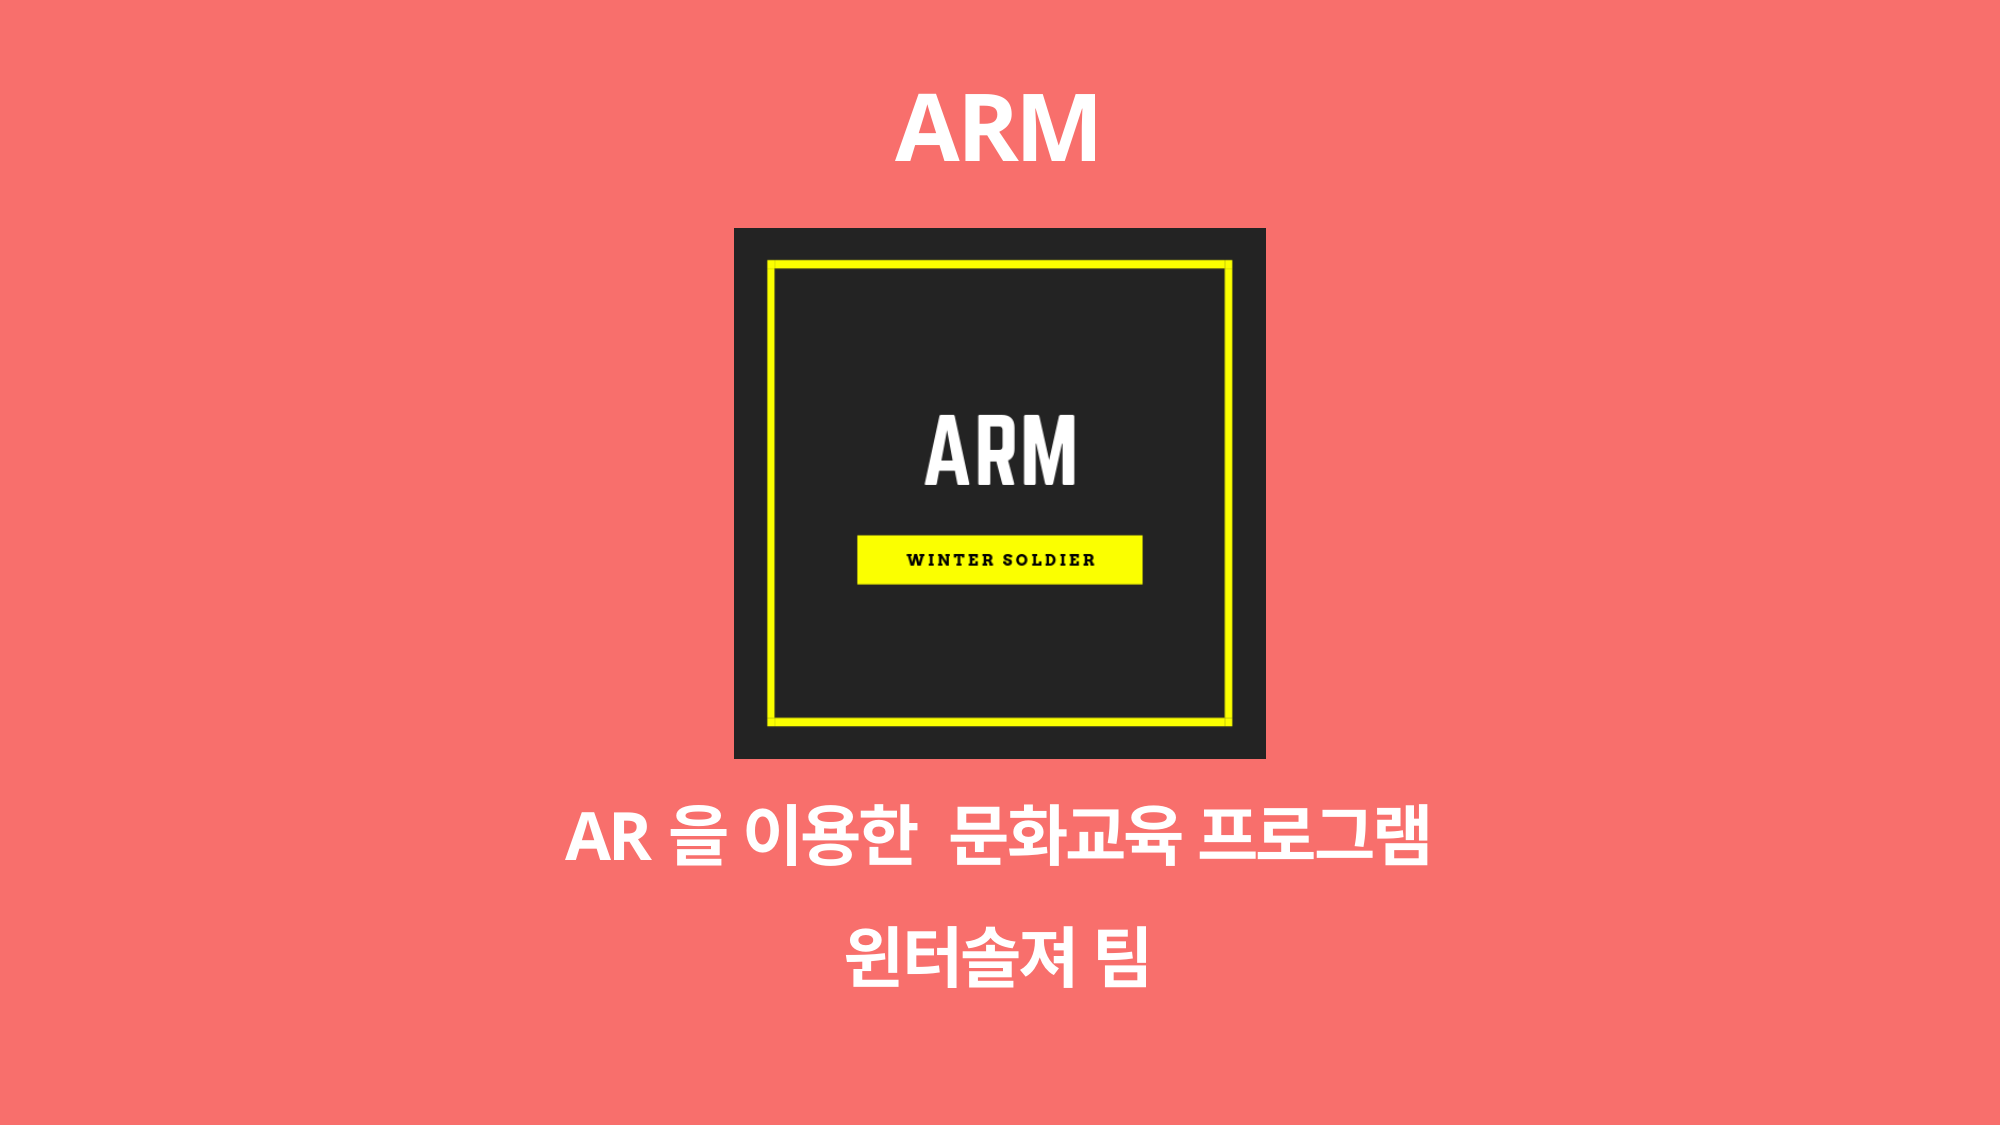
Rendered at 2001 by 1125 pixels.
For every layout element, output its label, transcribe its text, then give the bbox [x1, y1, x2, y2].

picture [734, 228, 1266, 759]
text_box AR을 이용한 문화교육 프로그램 [484, 786, 1516, 882]
text_box 윈터솔져 팀 [828, 908, 1170, 1004]
text_box ARM [484, 60, 1516, 188]
